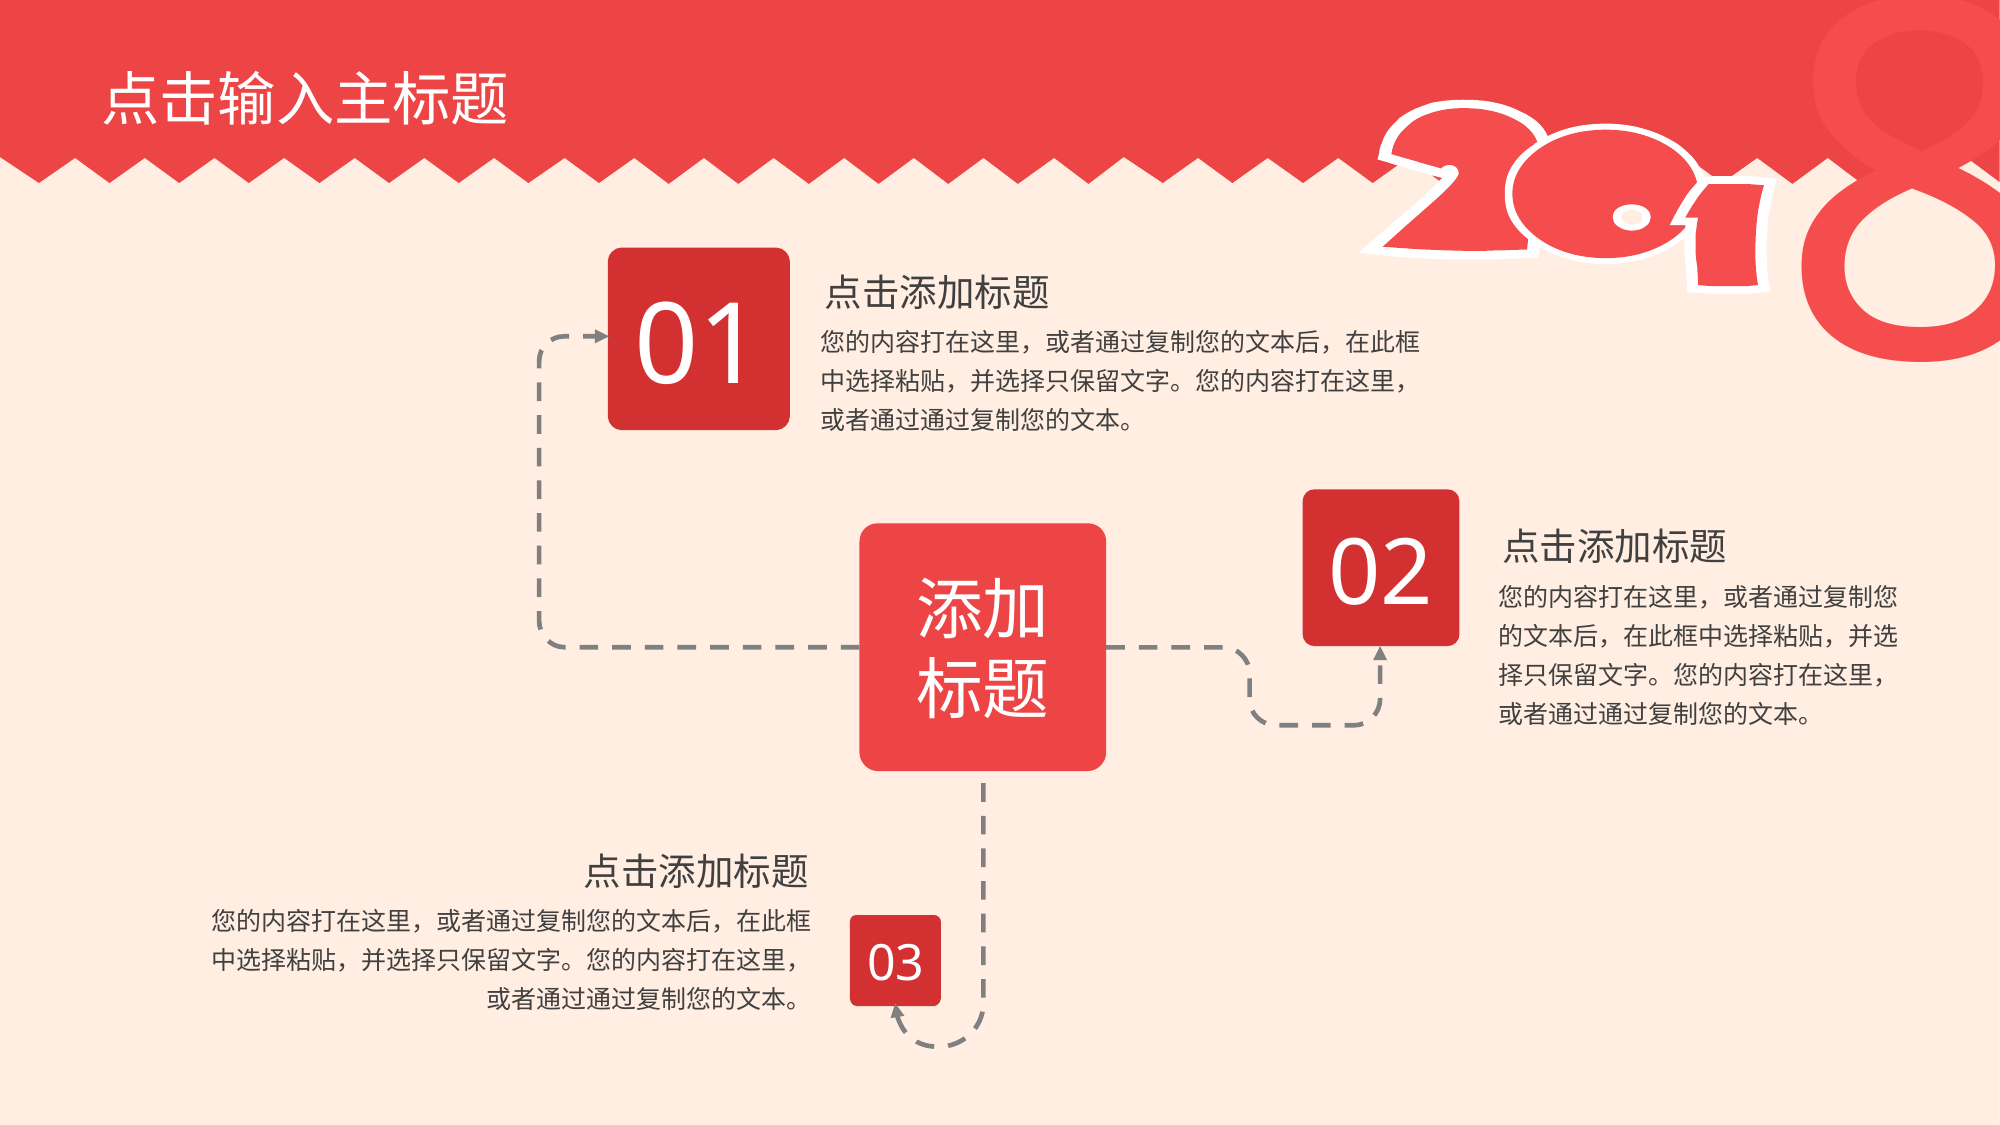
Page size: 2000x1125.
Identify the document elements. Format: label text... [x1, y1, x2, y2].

text_box 点击添加标题 [550, 825, 843, 893]
text_box 点击输入主标题 [86, 54, 525, 140]
text_box 您的内容打在这里，或者通过复制您的文本后，在此框中选择粘贴，并选择只保留文字。您的内容打在这里，或者通过通过复制您的文本。 [172, 889, 827, 1021]
text_box [890, 771, 984, 1047]
text_box 01 [605, 245, 792, 433]
text_box [539, 330, 860, 648]
text_box 您的内容打在这里，或者通过复制您的文本后，在此框中选择粘贴，并选择只保留文字。您的内容打在这里，或者通过通过复制您的文本。 [806, 310, 1460, 442]
text_box 您的内容打在这里，或者通过复制您的文本后，在此框中选择粘贴，并选择只保留文字。您的内容打在这里，或者通过通过复制您的文本。 [1484, 564, 1922, 736]
text_box 02 [1300, 487, 1462, 649]
text_box 03 [847, 912, 929, 1009]
text_box 点击添加标题 [1469, 500, 1761, 569]
text_box 点击添加标题 [791, 246, 1083, 314]
text_box 添加 标题 [859, 523, 1107, 772]
text_box [1106, 646, 1387, 726]
